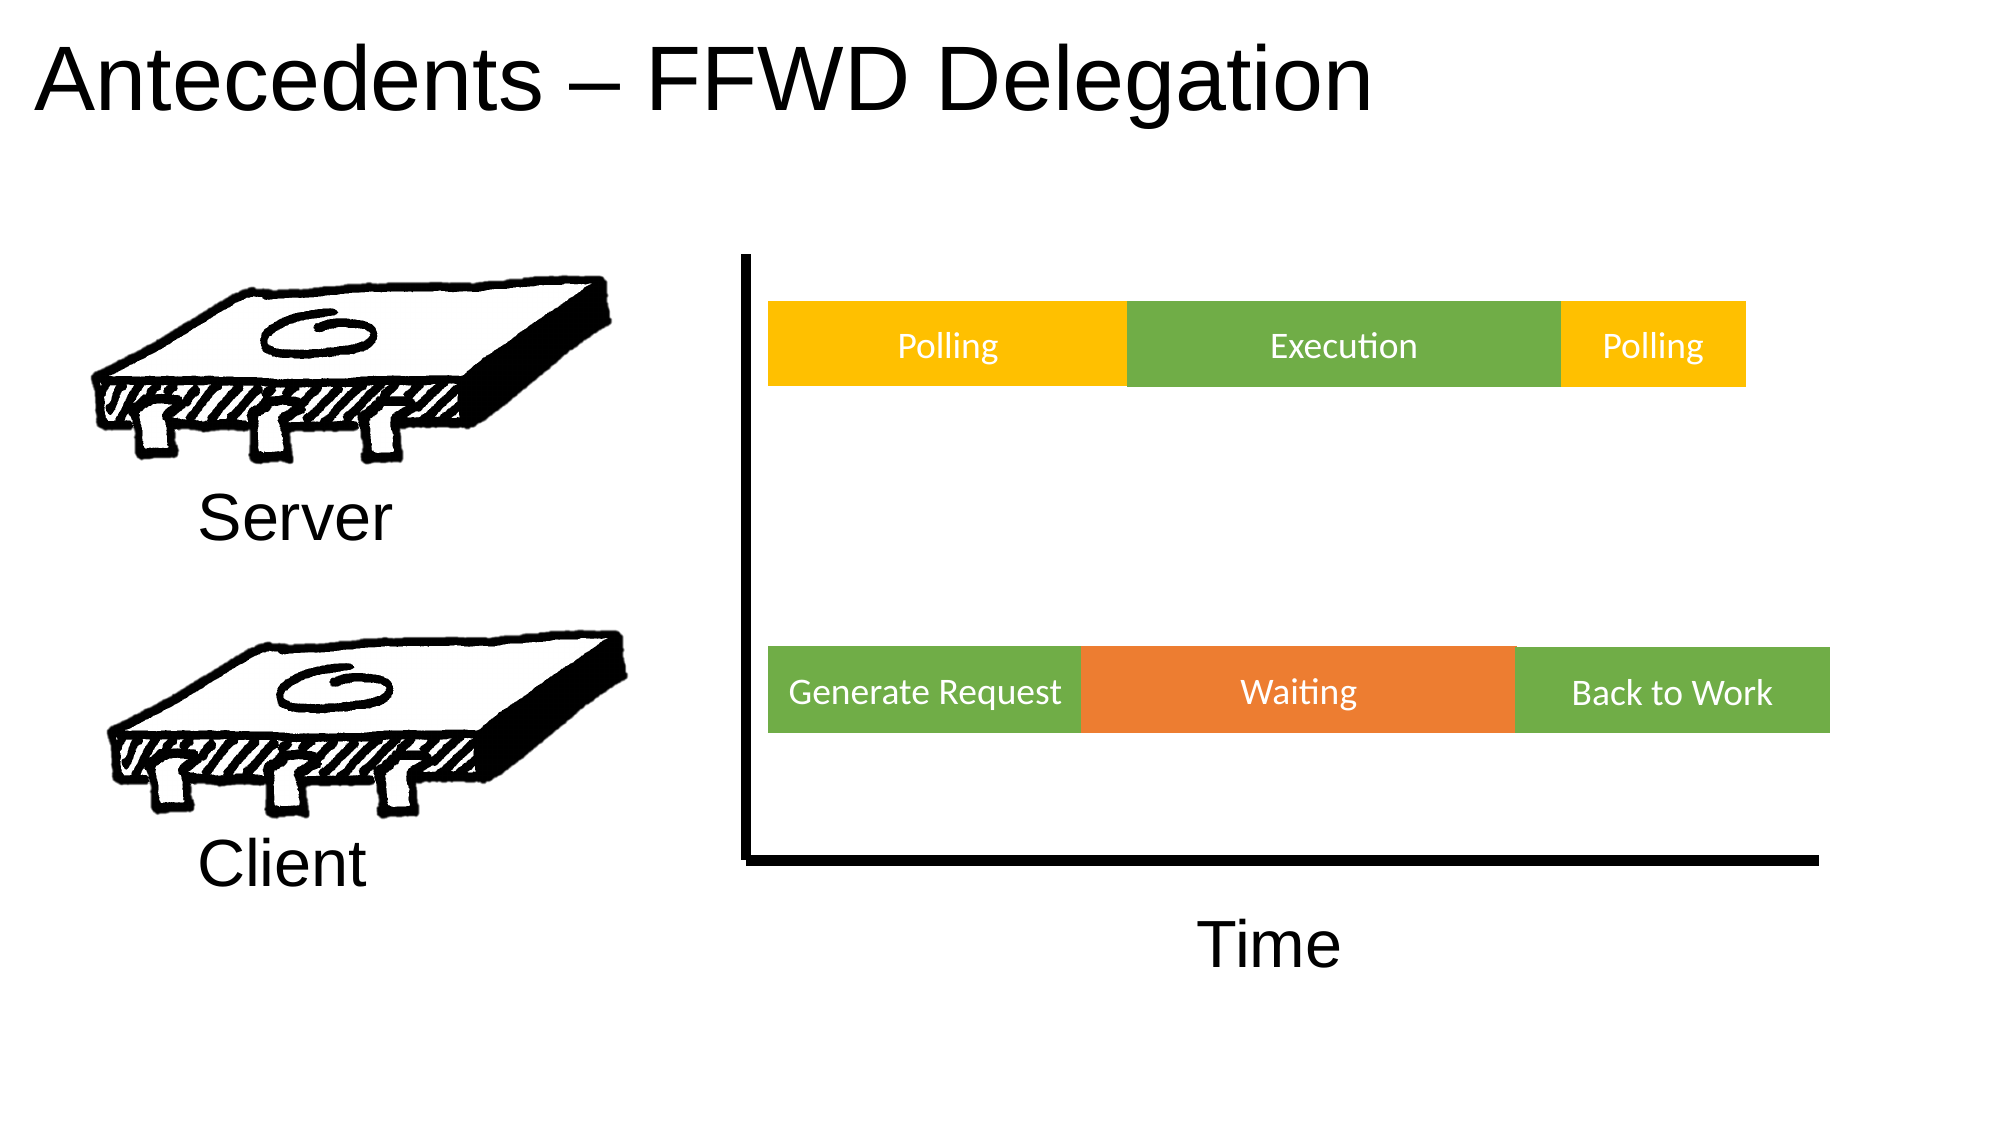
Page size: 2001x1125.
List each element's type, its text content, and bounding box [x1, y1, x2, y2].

text_box Back to Work [1515, 647, 1830, 733]
text_box Generate Request [768, 646, 1081, 733]
text_box Execution [1127, 301, 1561, 387]
picture [0, 74, 747, 989]
text_box Polling [1561, 301, 1746, 387]
text_box Waiting [1081, 646, 1517, 733]
title Antecedents – FFWD Delegation [19, 23, 1745, 241]
text_box Time [1182, 893, 1358, 988]
text_box Polling [768, 301, 1127, 386]
